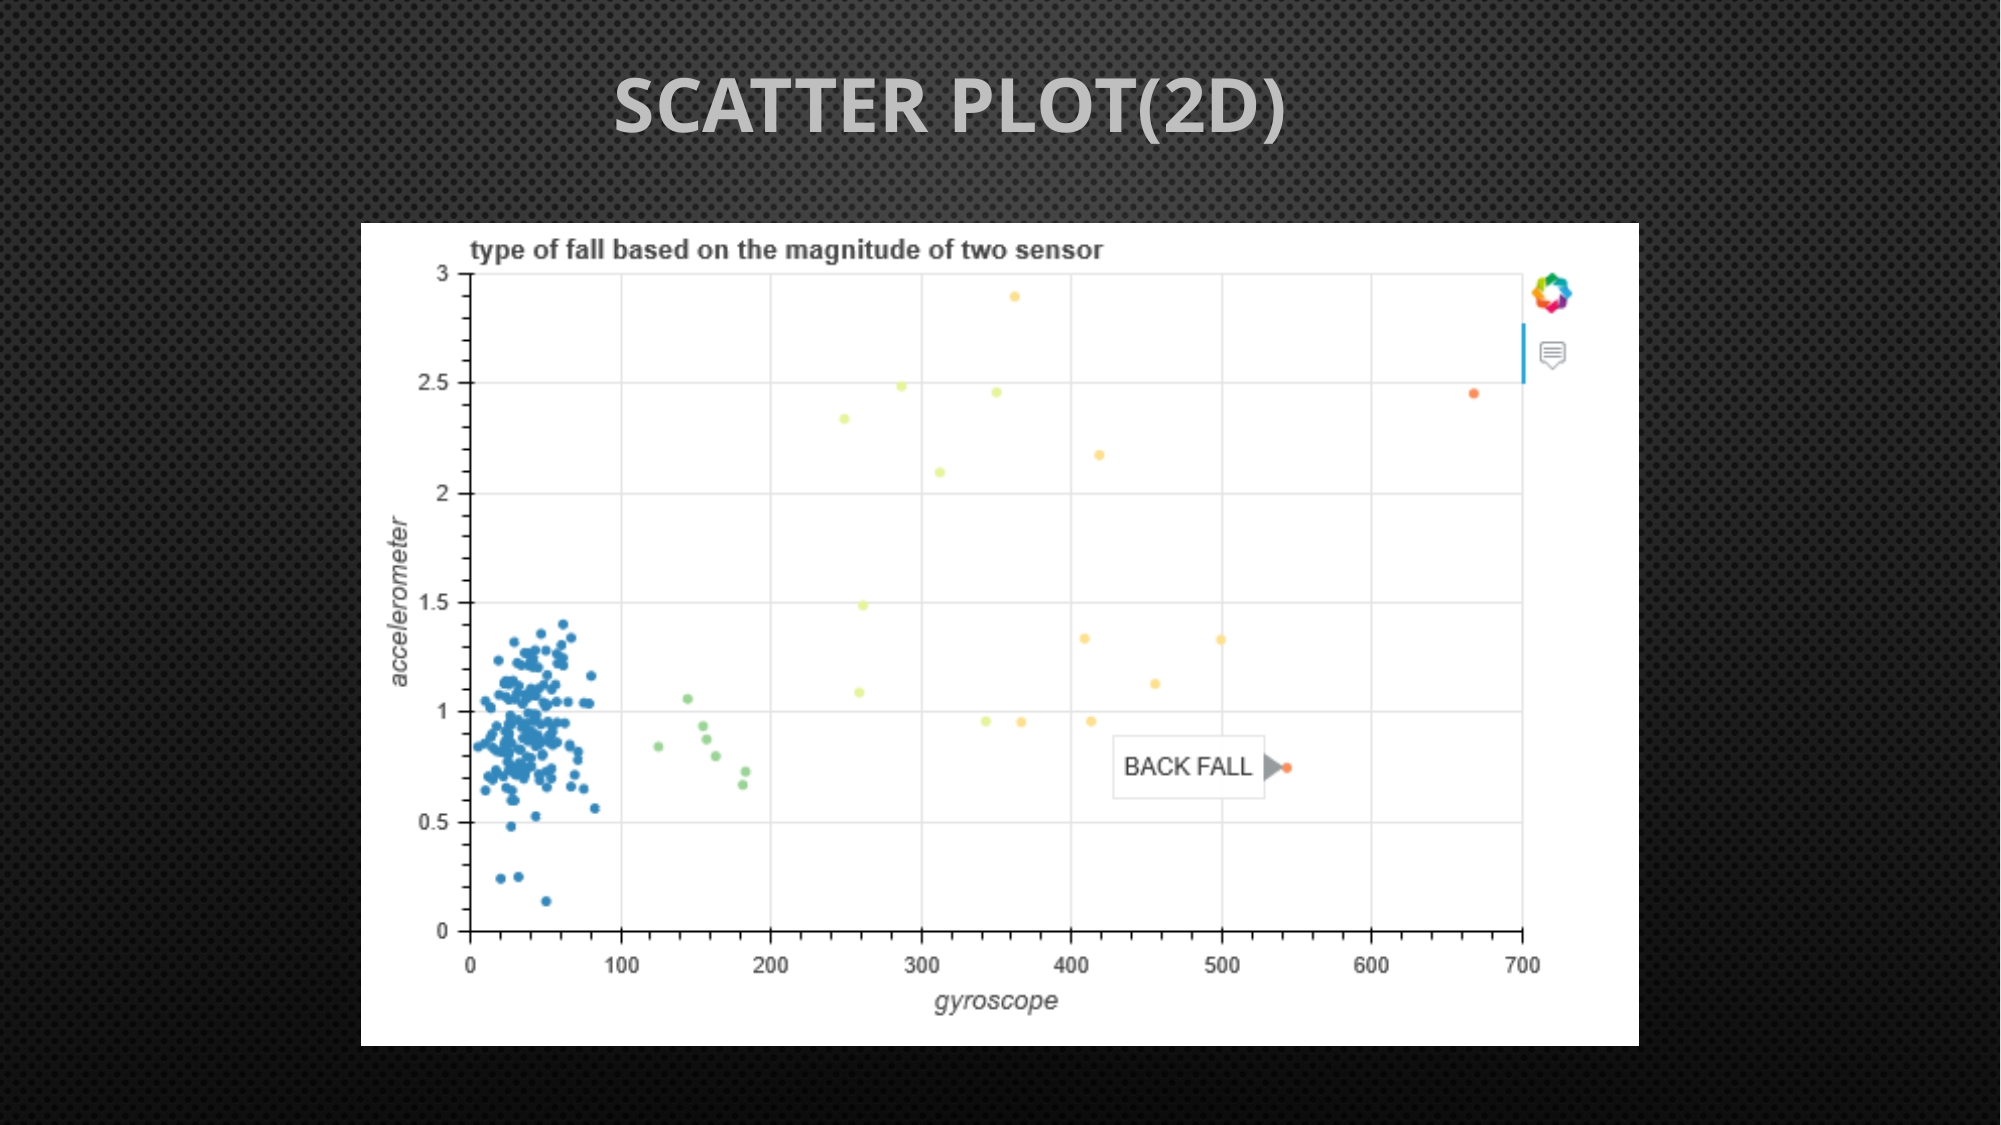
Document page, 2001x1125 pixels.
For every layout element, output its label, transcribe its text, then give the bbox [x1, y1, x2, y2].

picture [361, 222, 1639, 1046]
text_box SCATTER PLOT(2D) [598, 42, 1497, 166]
